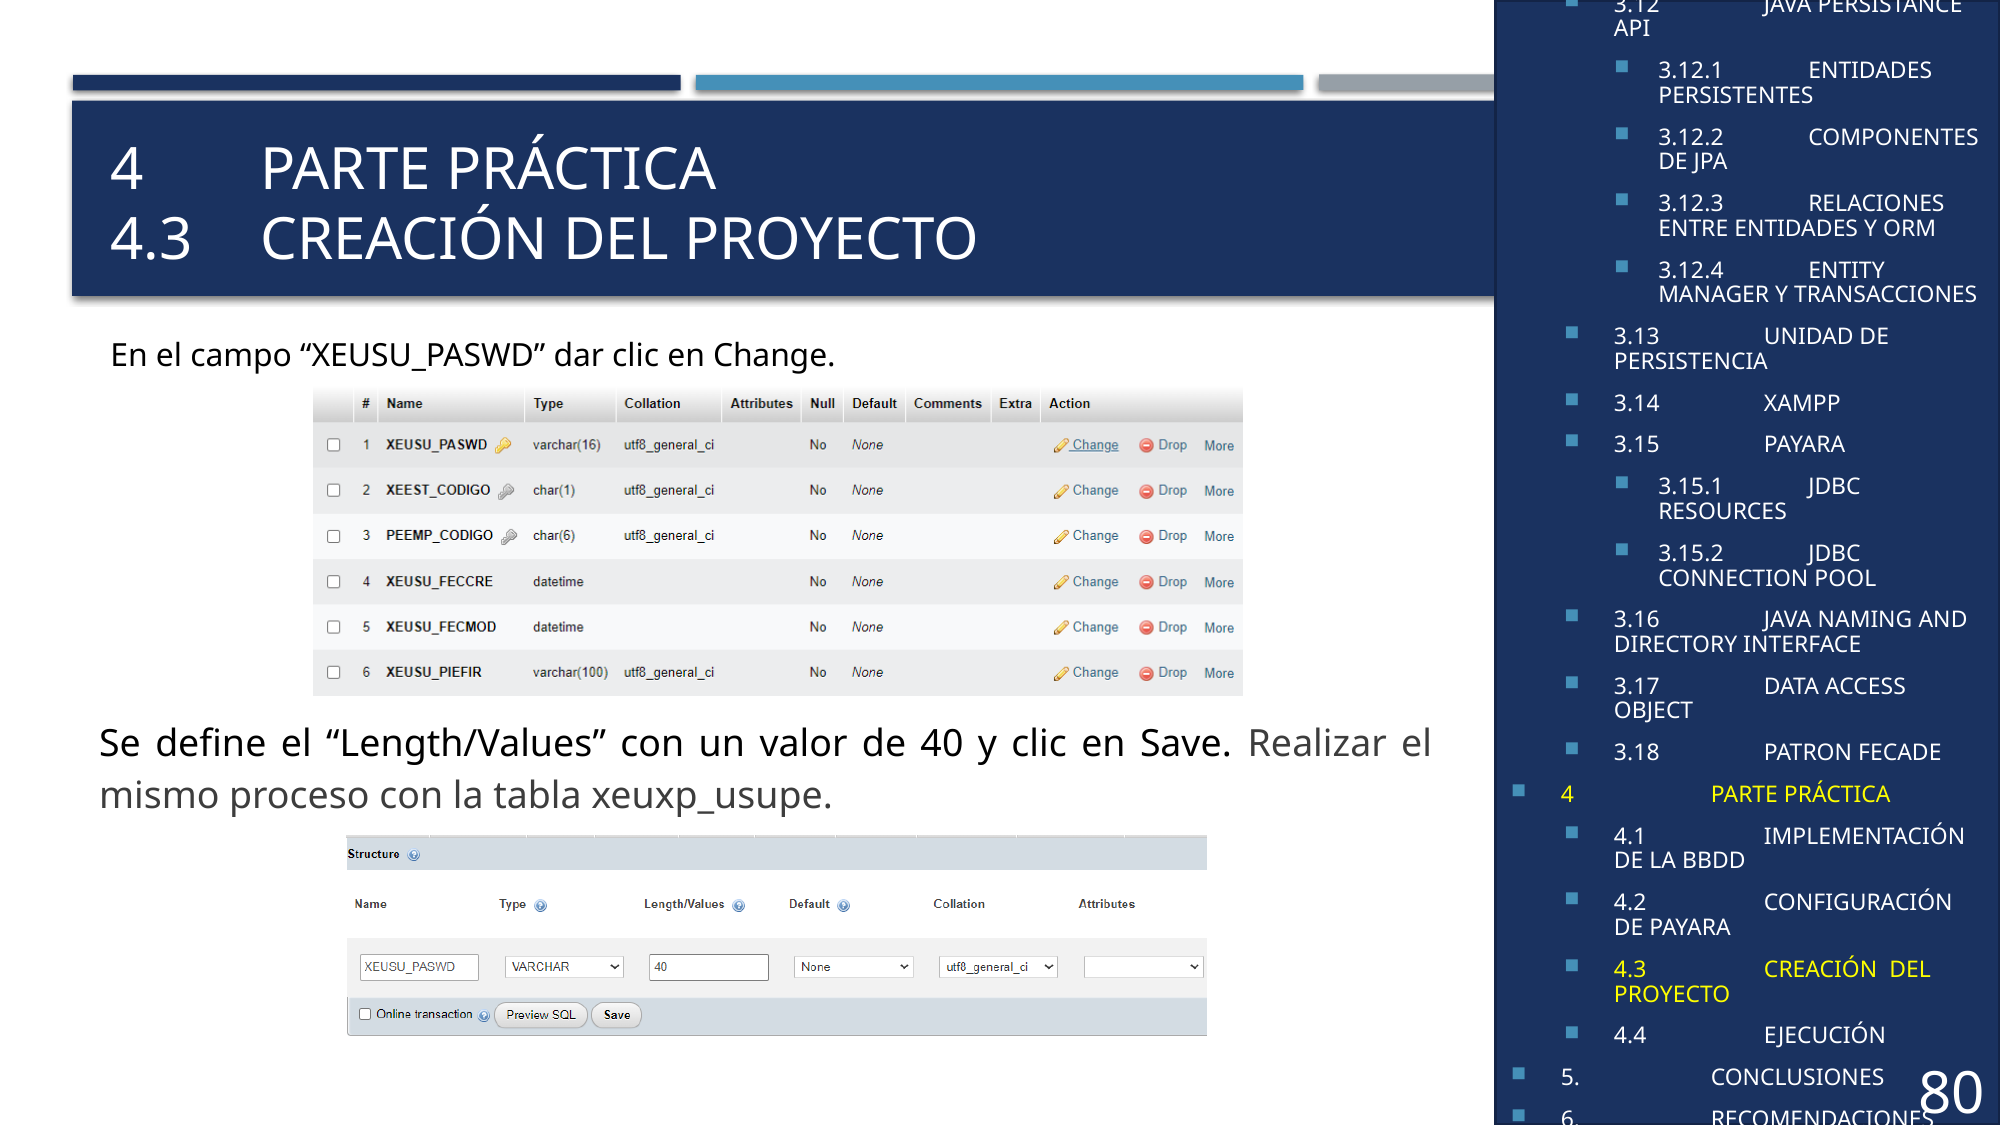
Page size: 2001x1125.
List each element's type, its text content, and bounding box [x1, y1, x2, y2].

list En el campo “XEUSU_PASWD” dar clic en Change. [95, 321, 1459, 381]
picture [308, 381, 1246, 703]
text_box Se define el “Length/Values” con un valor de 40 y clic en Save. Realizar el mismo proceso con la tabla xeuxp_usupe. [84, 703, 1448, 825]
title 4 Parte práctica 4.3 CREACIÓN DEL PROYECTO [95, 112, 1494, 279]
text_box 3.12 JAVA PERSISTANCE API 3.12.1 ENTIDADES PERSISTENTES 3.12.2 COMPONENTES DE JPA 3.12.3 RELACIONES ENTRE ENTIDADES Y ORM 3.12.4 ENTITY MANAGER Y TRANSACCIONES 3.13 UNIDAD DE PERSISTENCIA 3.14 XAMPP 3.15 PAYARA 3.15.1 JDBC RESOURCES 3.15.2 JDBC CONNECTION POOL 3.16 JAVA NAMING AND DIRECTORY INTERFACE 3.17 DATA ACCESS OBJECT 3.18 PATRON FECADE 4 PARTE PRÁCTICA 4.1 IMPLEMENTACIÓN DE LA BBDD 4.2 CONFIGURACIÓN DE PAYARA 4.3 CREACIÓN DEL PROYECTO 4.4 EJECUCIÓN 5. CONCLUSIONES 6. RECOMENDACIONES [1494, 0, 2000, 1125]
picture [346, 834, 1208, 1039]
slide_number 80 [1827, 1065, 2000, 1125]
